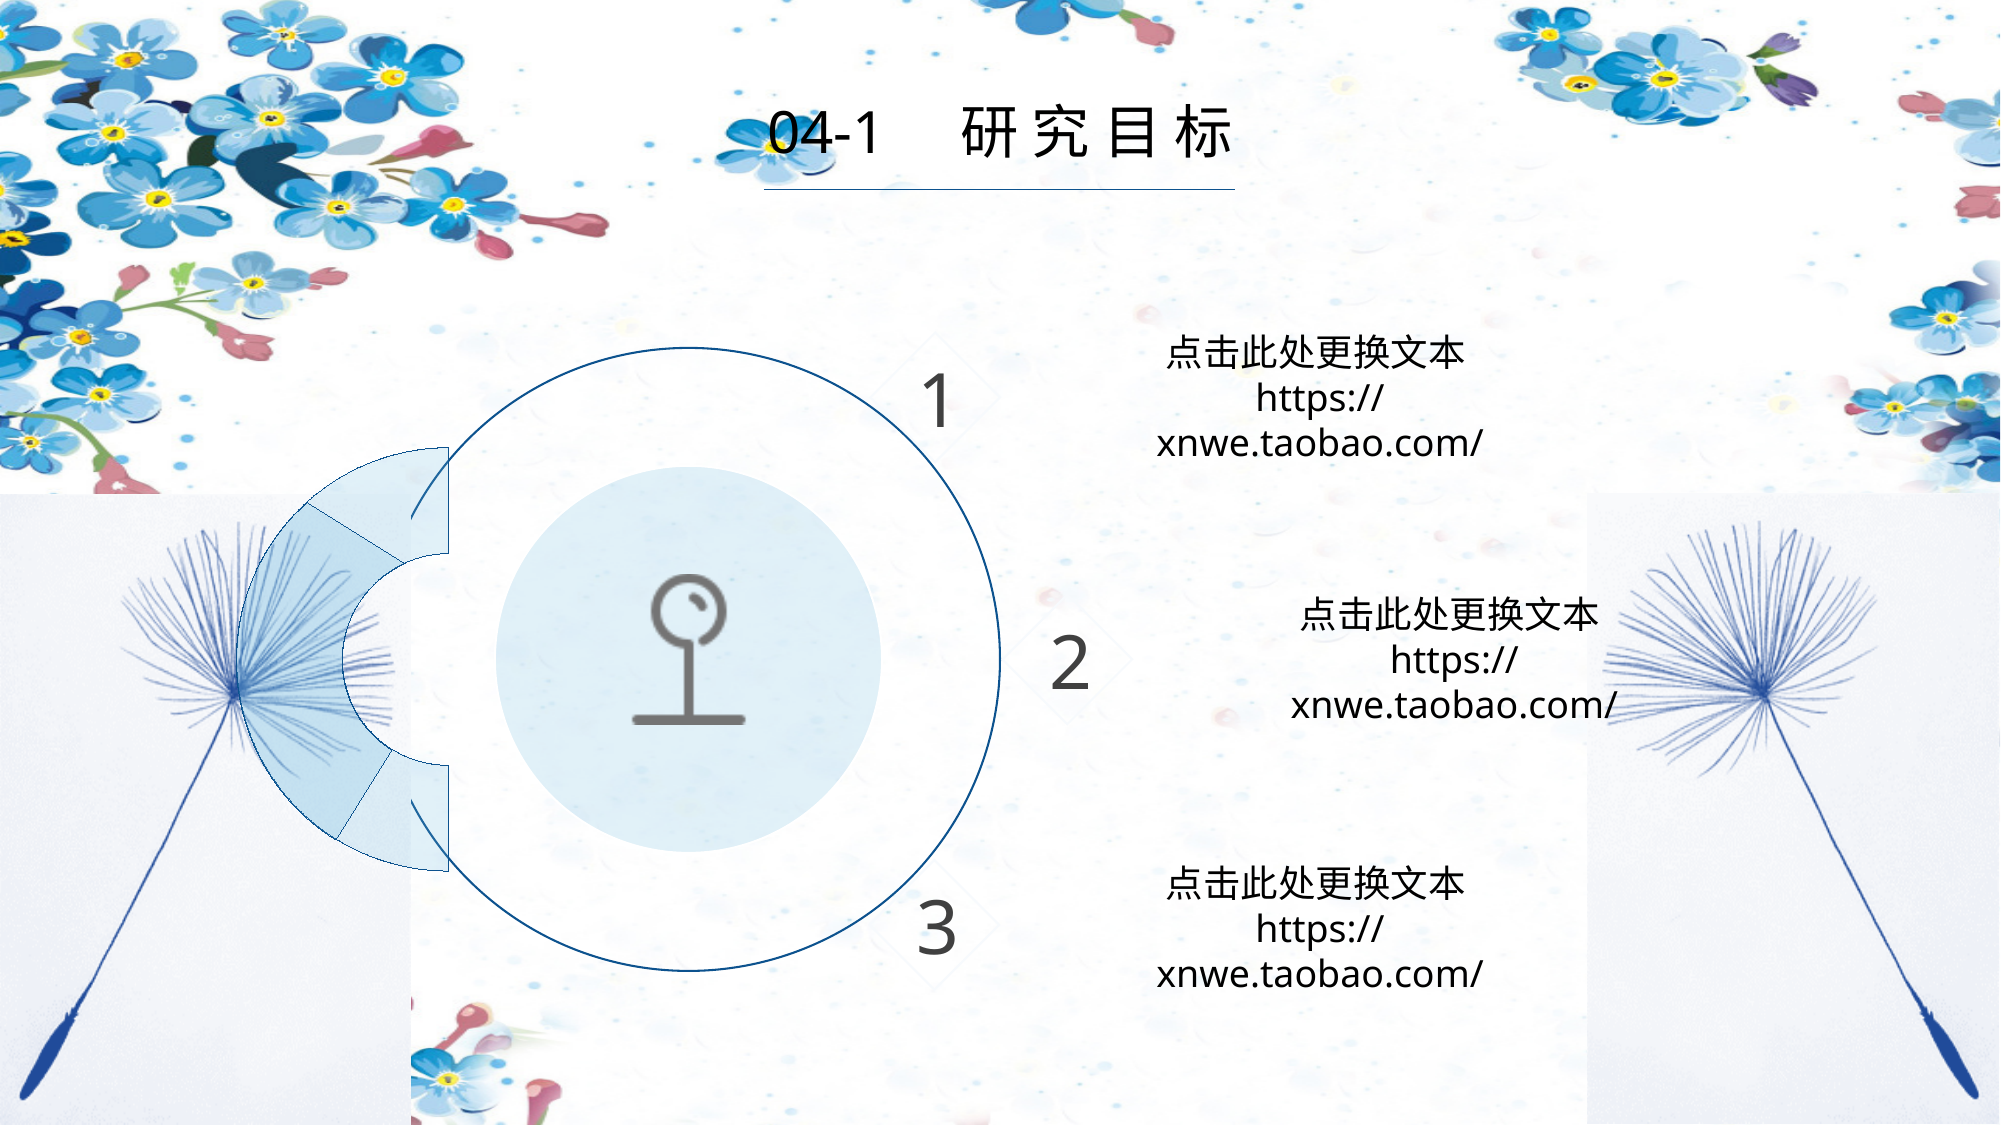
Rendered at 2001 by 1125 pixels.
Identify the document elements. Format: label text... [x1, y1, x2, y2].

picture [0, 0, 2001, 1125]
text_box 2 [1000, 593, 1134, 726]
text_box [211, 447, 660, 872]
text_box 点击此处更换文本https://xnwe.taobao.com/ [1231, 583, 1587, 734]
picture [660, 574, 765, 725]
text_box 04-1 研 究 目 标 [702, 87, 1298, 173]
text_box 点击此处更换文本https://xnwe.taobao.com/ [1096, 852, 1544, 1003]
text_box 点击此处更换文本https://xnwe.taobao.com/ [1096, 321, 1544, 471]
text_box [459, 346, 1002, 972]
text_box 3 [868, 858, 1001, 992]
text_box 1 [868, 331, 1002, 464]
